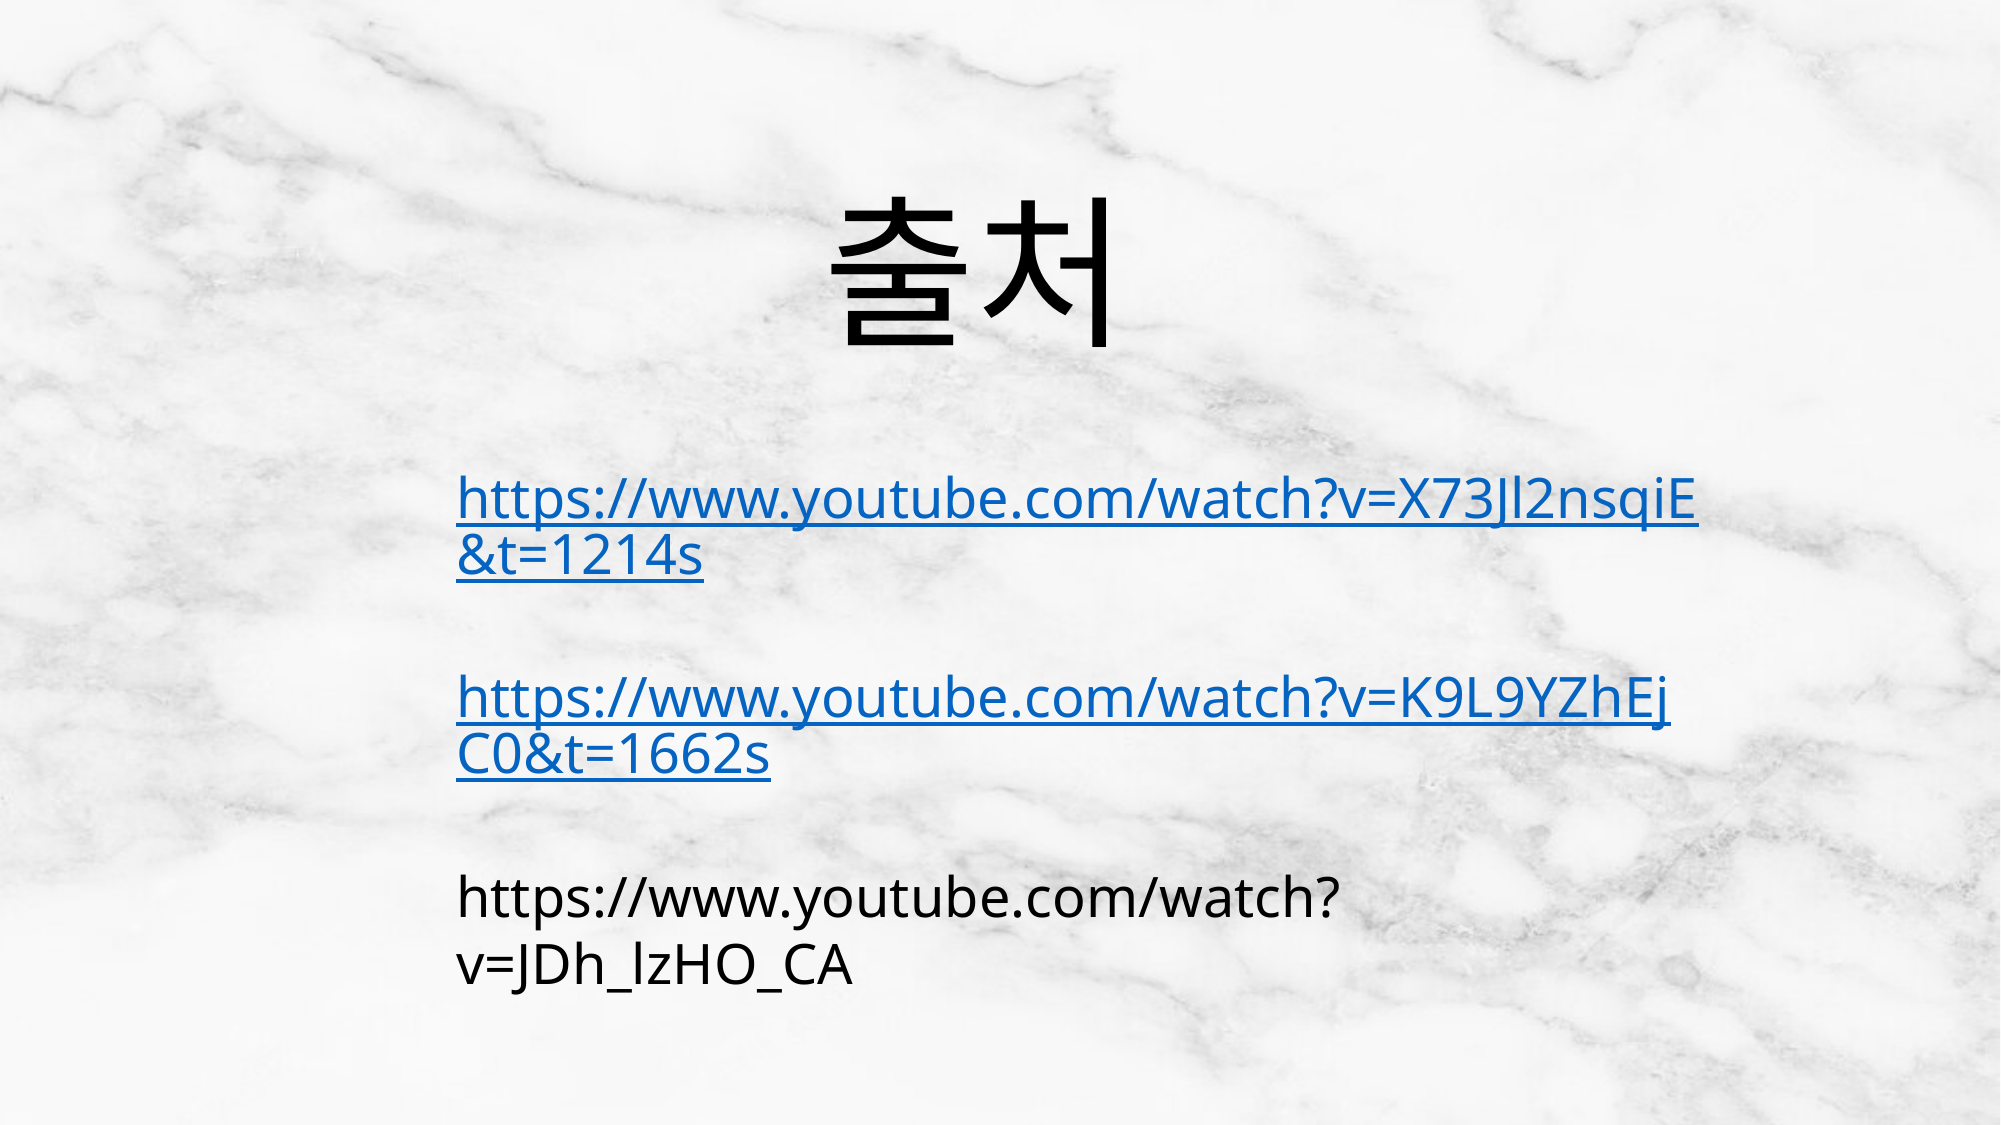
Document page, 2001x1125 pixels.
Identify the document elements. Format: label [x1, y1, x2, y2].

list [0, 0, 2000, 1125]
